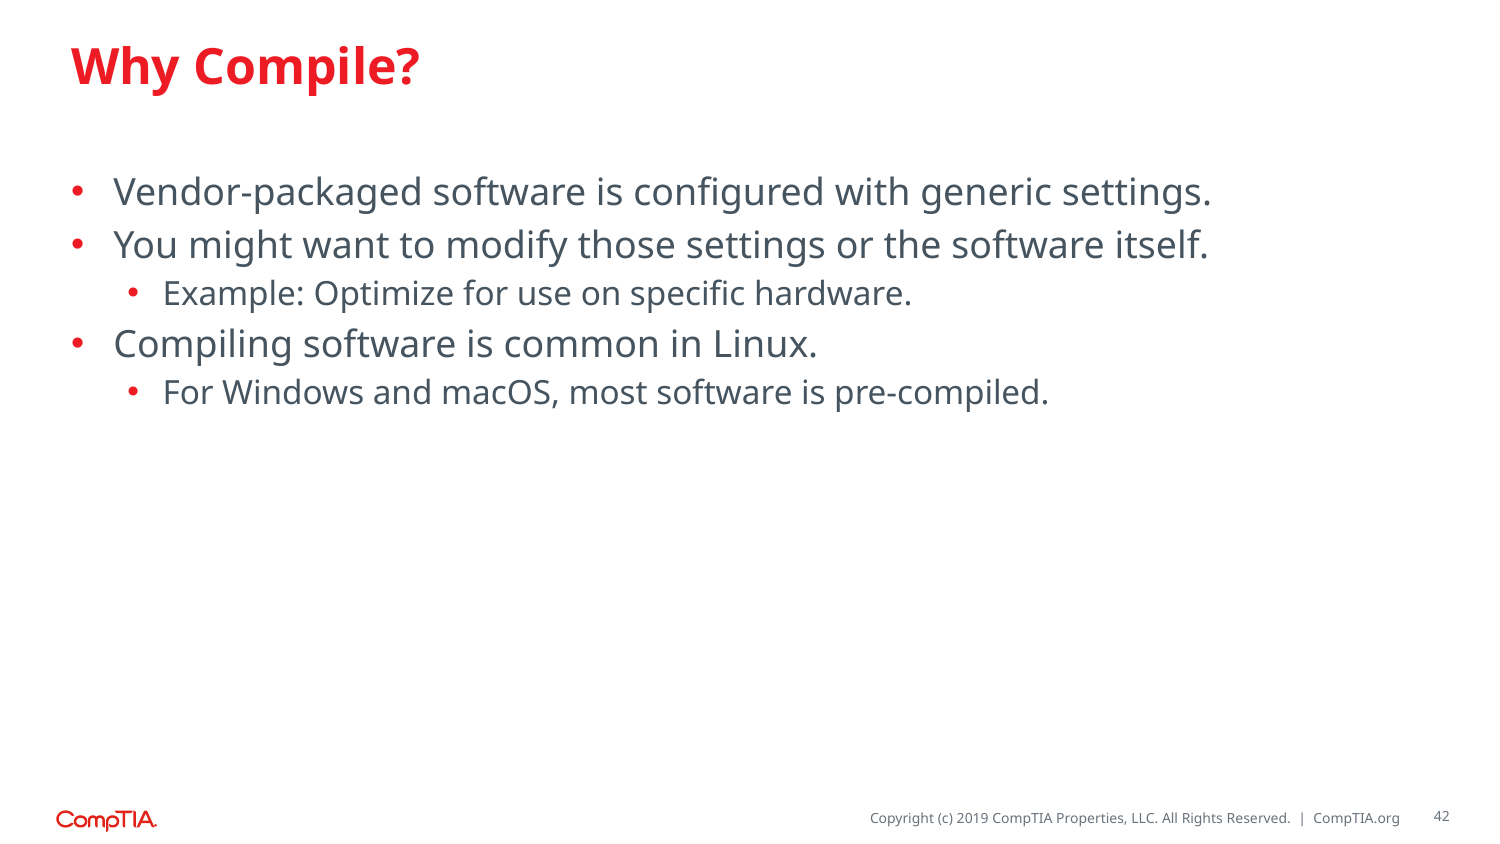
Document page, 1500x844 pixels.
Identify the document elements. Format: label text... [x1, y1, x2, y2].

title Why Compile? [56, 12, 1444, 117]
slide_number 42 [1407, 800, 1450, 835]
list Vendor-packaged software is configured with generic settings. You might want to modify those settings or the software itself. Example: Optimize for use on specific hardware. Compiling software is common in Linux. For Windows and macOS, most software is pre-compiled. [56, 160, 1444, 746]
